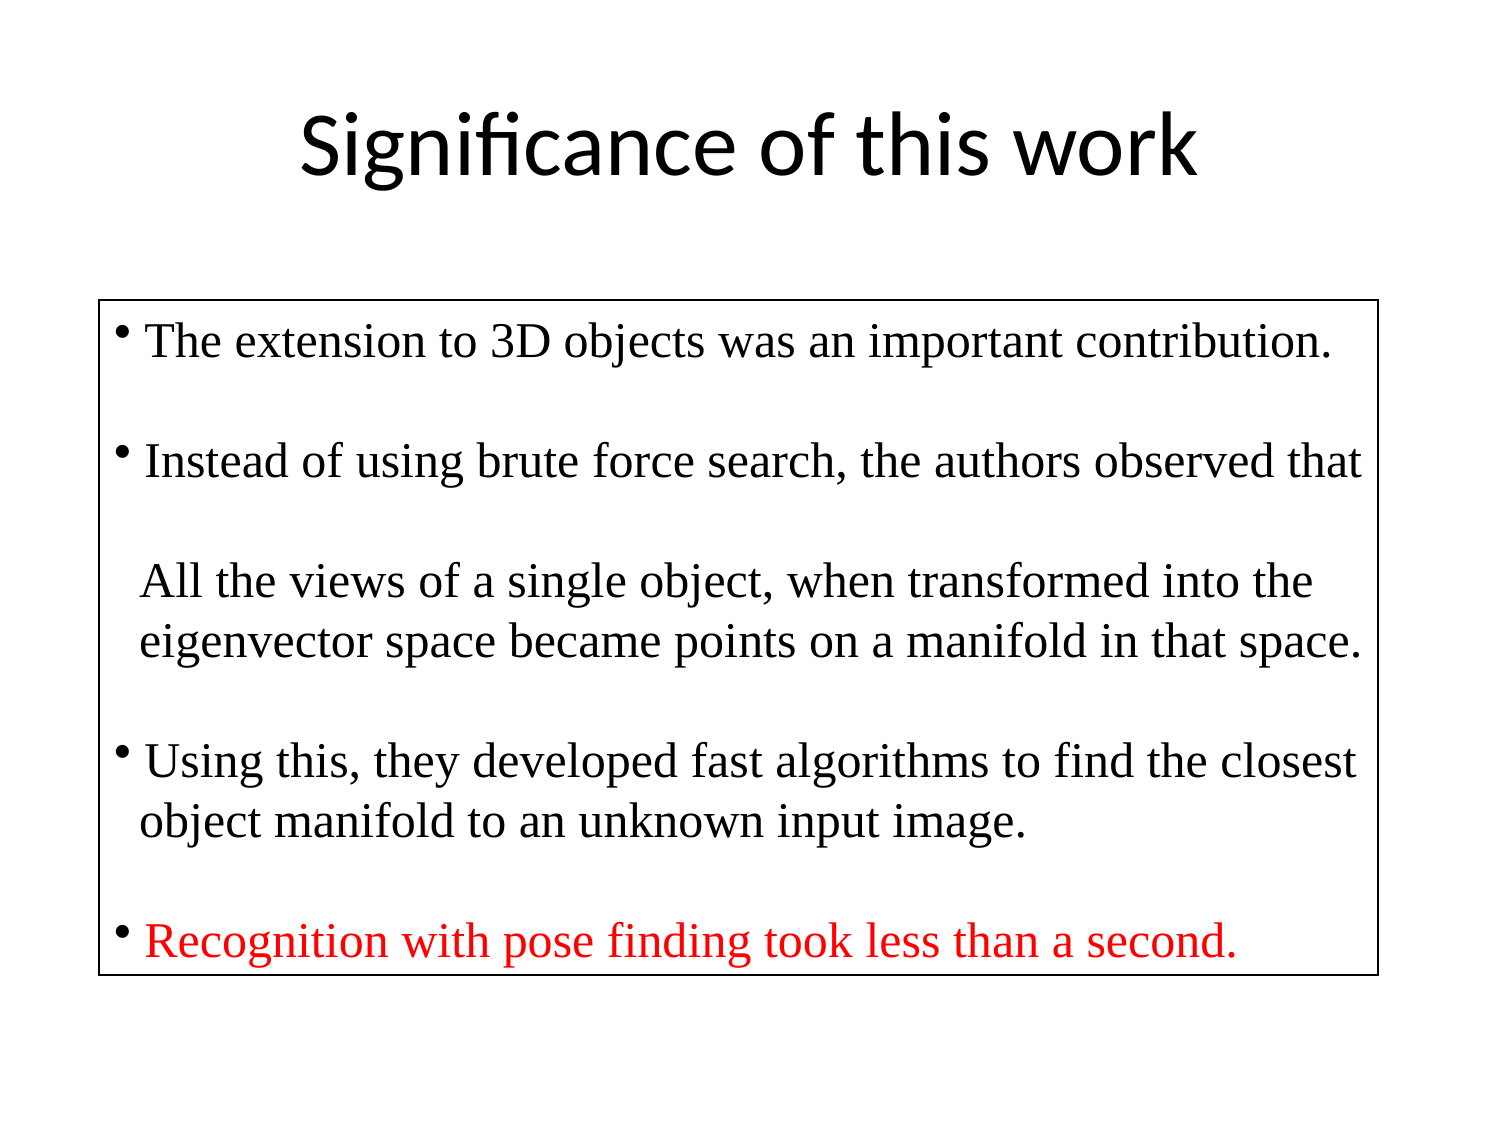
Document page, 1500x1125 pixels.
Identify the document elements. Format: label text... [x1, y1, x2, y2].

title Significance of this work [75, 45, 1425, 233]
text_box The extension to 3D objects was an important contribution. Instead of using brute force search, the authors observed that All the views of a single object, when transformed into the eigenvector space became points on a manifold in that space. Using this, they developed fast algorithms to find the closest object manifold to an unknown input image. Recognition with pose finding took less than a second. [99, 299, 1379, 975]
